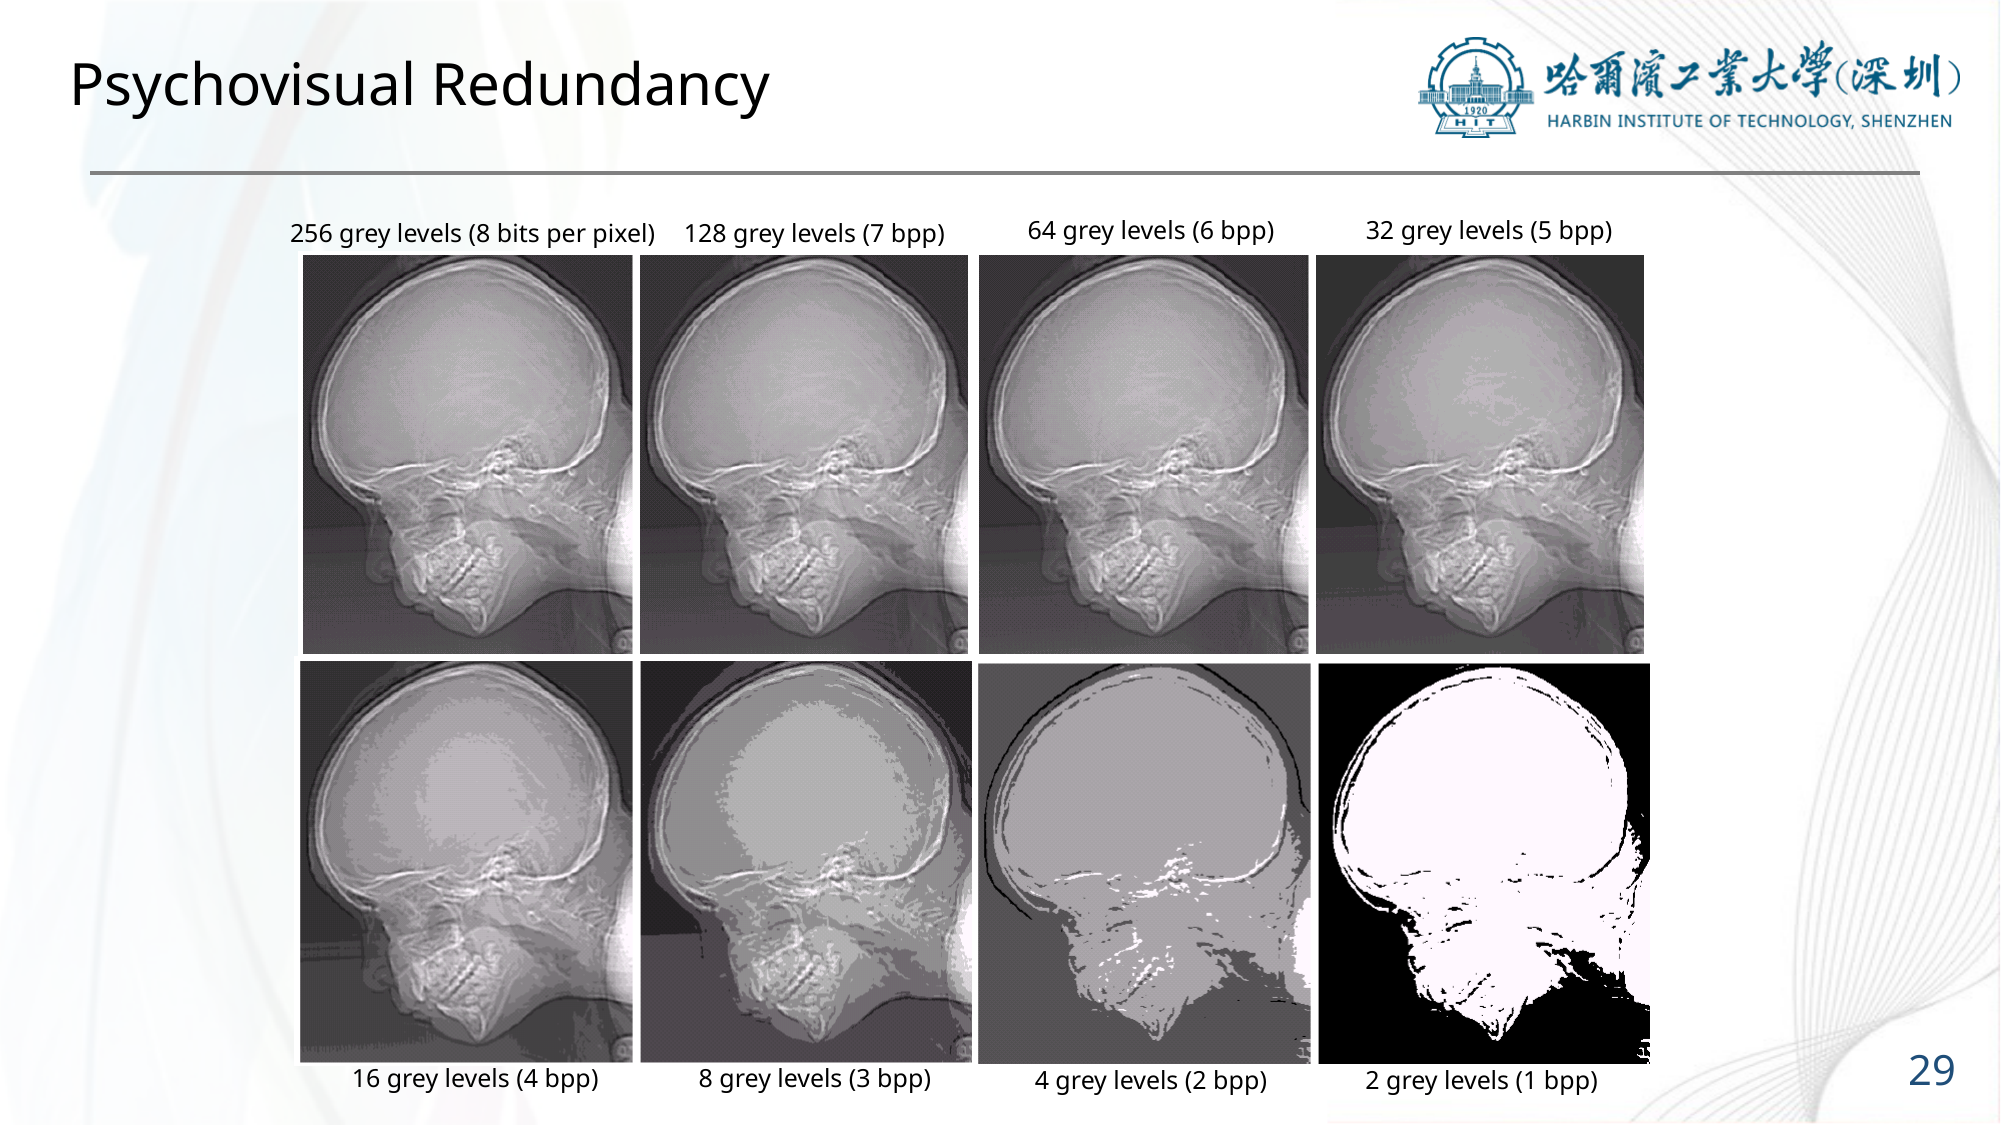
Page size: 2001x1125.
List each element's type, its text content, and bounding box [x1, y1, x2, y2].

text_box 32 grey levels (5 bpp) [1351, 207, 1628, 249]
text_box 256 grey levels (8 bits per pixel) [275, 209, 671, 255]
slide_number 29 [1624, 1042, 1972, 1103]
text_box 2 grey levels (1 bpp) [1340, 1069, 1624, 1103]
text_box 16 grey levels (4 bpp) [337, 1066, 614, 1100]
picture [0, 0, 2001, 1125]
text_box 8 grey levels (3 bpp) [683, 1066, 947, 1100]
title Psychovisual Redundancy [54, 0, 1385, 174]
text_box 128 grey levels (7 bpp) [671, 209, 961, 250]
text_box 64 grey levels (6 bpp) [1012, 207, 1290, 249]
text_box 4 grey levels (2 bpp) [1020, 1069, 1283, 1103]
